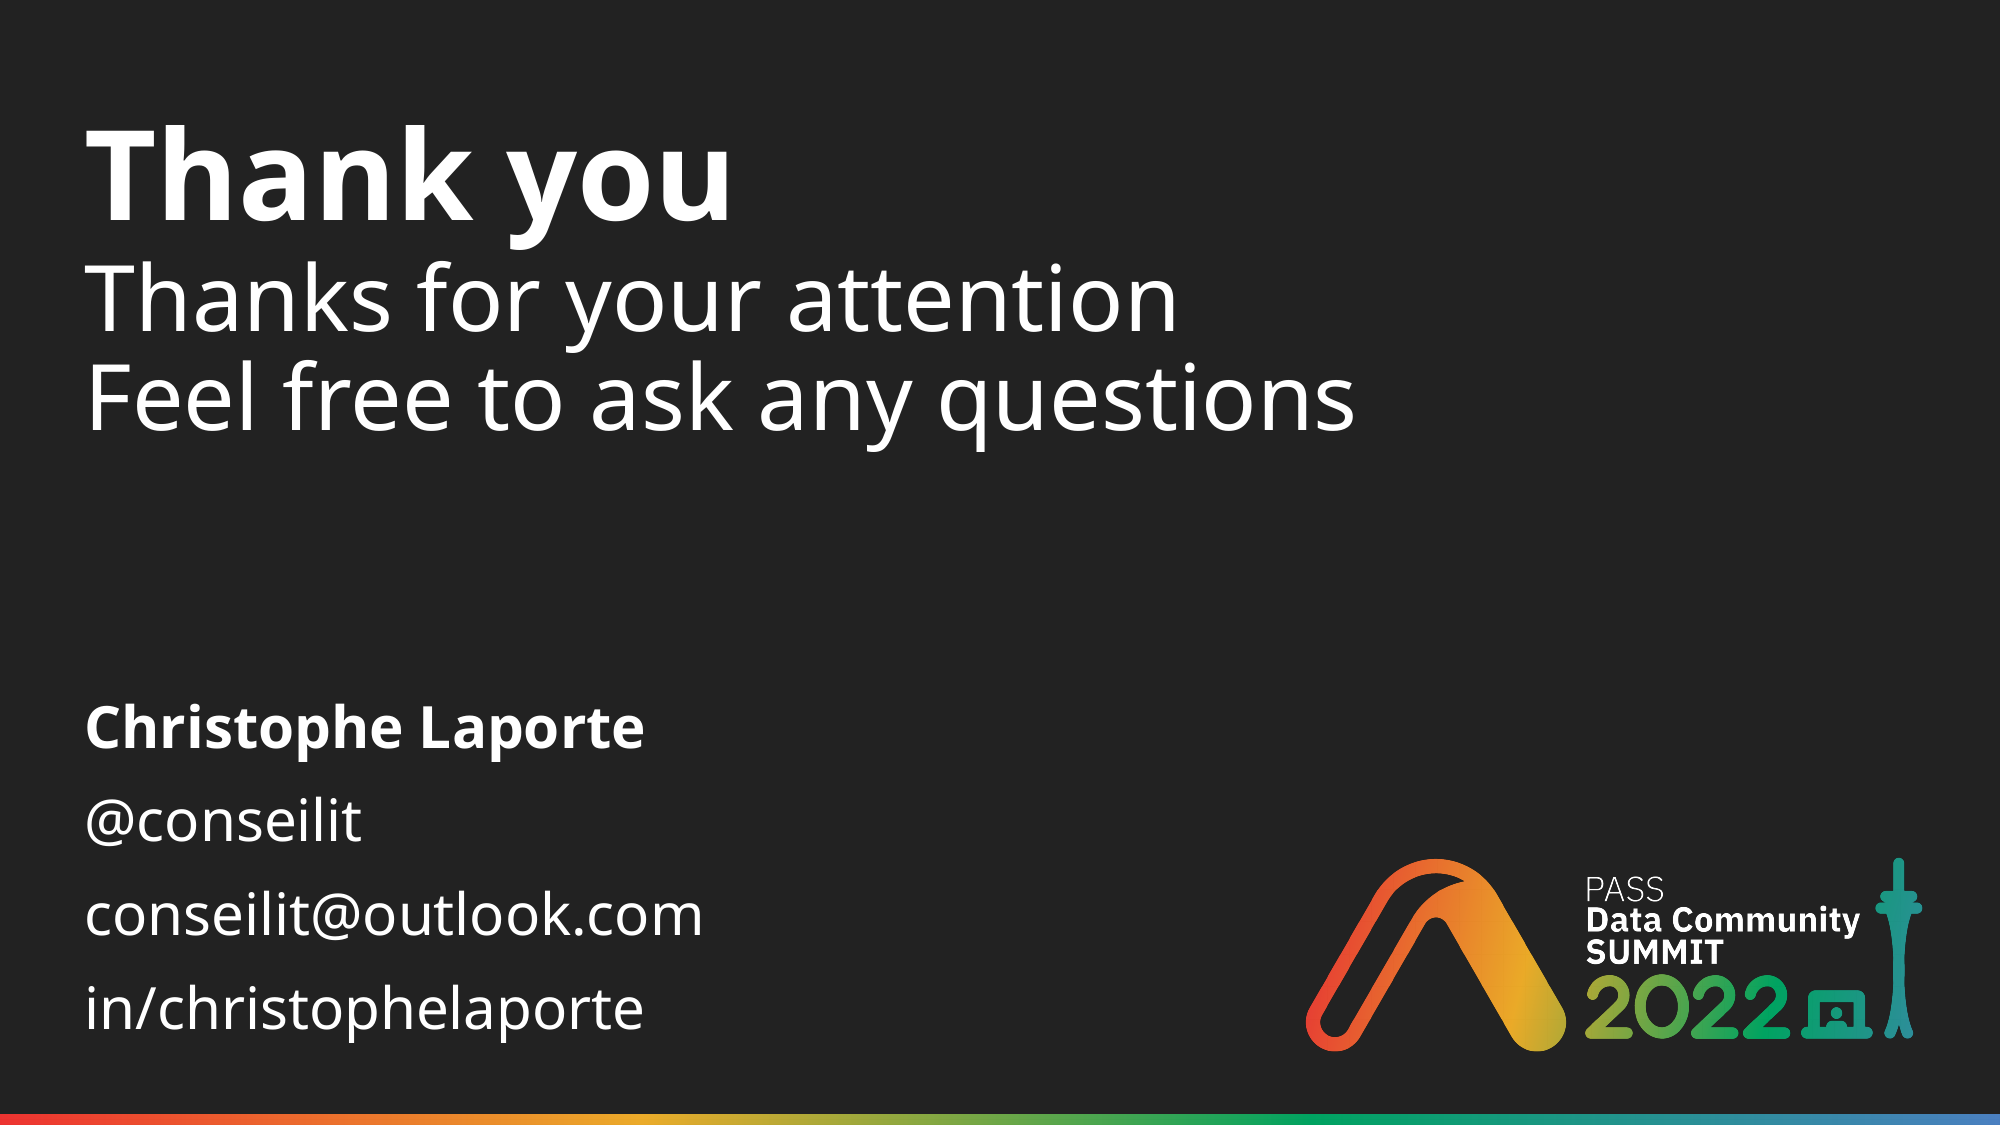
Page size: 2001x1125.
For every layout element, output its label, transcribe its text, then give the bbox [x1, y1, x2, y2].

list @conseilit [69, 773, 1073, 864]
list conseilit@outlook.com [69, 866, 1073, 958]
list in/christophelaporte [69, 960, 1073, 1052]
picture [1305, 857, 1923, 1052]
list Christophe Laporte [69, 679, 1073, 771]
picture [0, 1114, 2000, 1125]
title Thanks for your attention Feel free to ask any questions [69, 244, 1609, 563]
